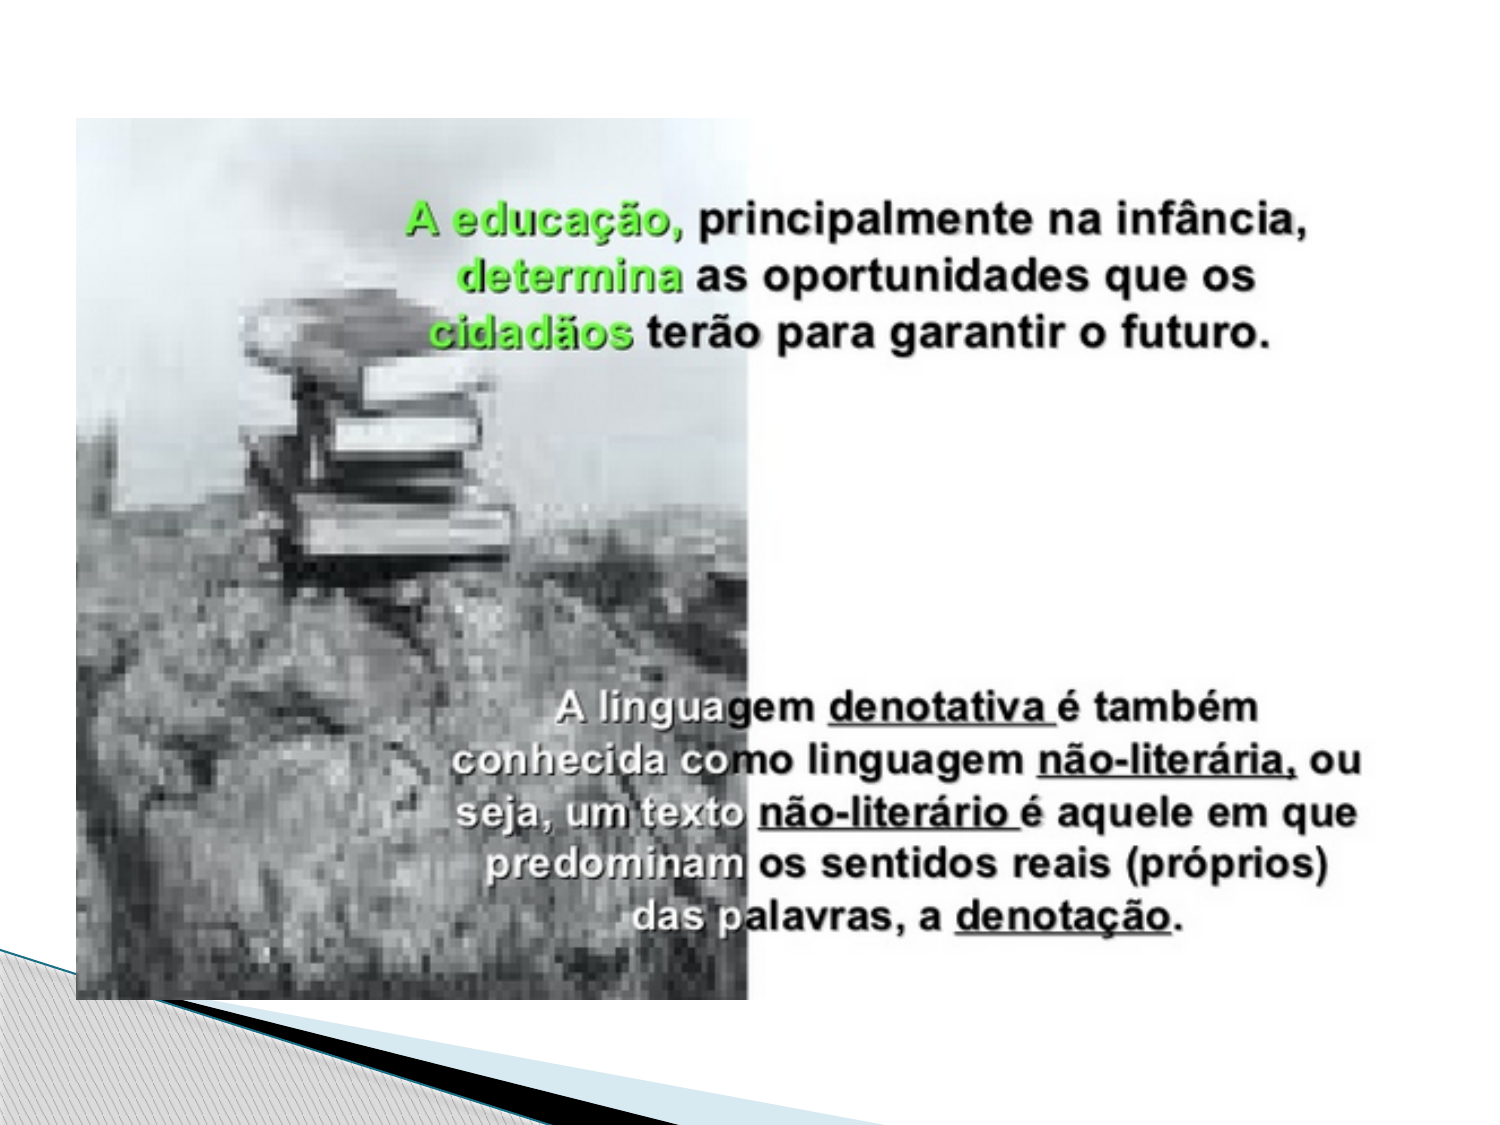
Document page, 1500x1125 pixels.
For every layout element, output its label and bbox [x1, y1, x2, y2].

picture [76, 118, 1414, 1000]
